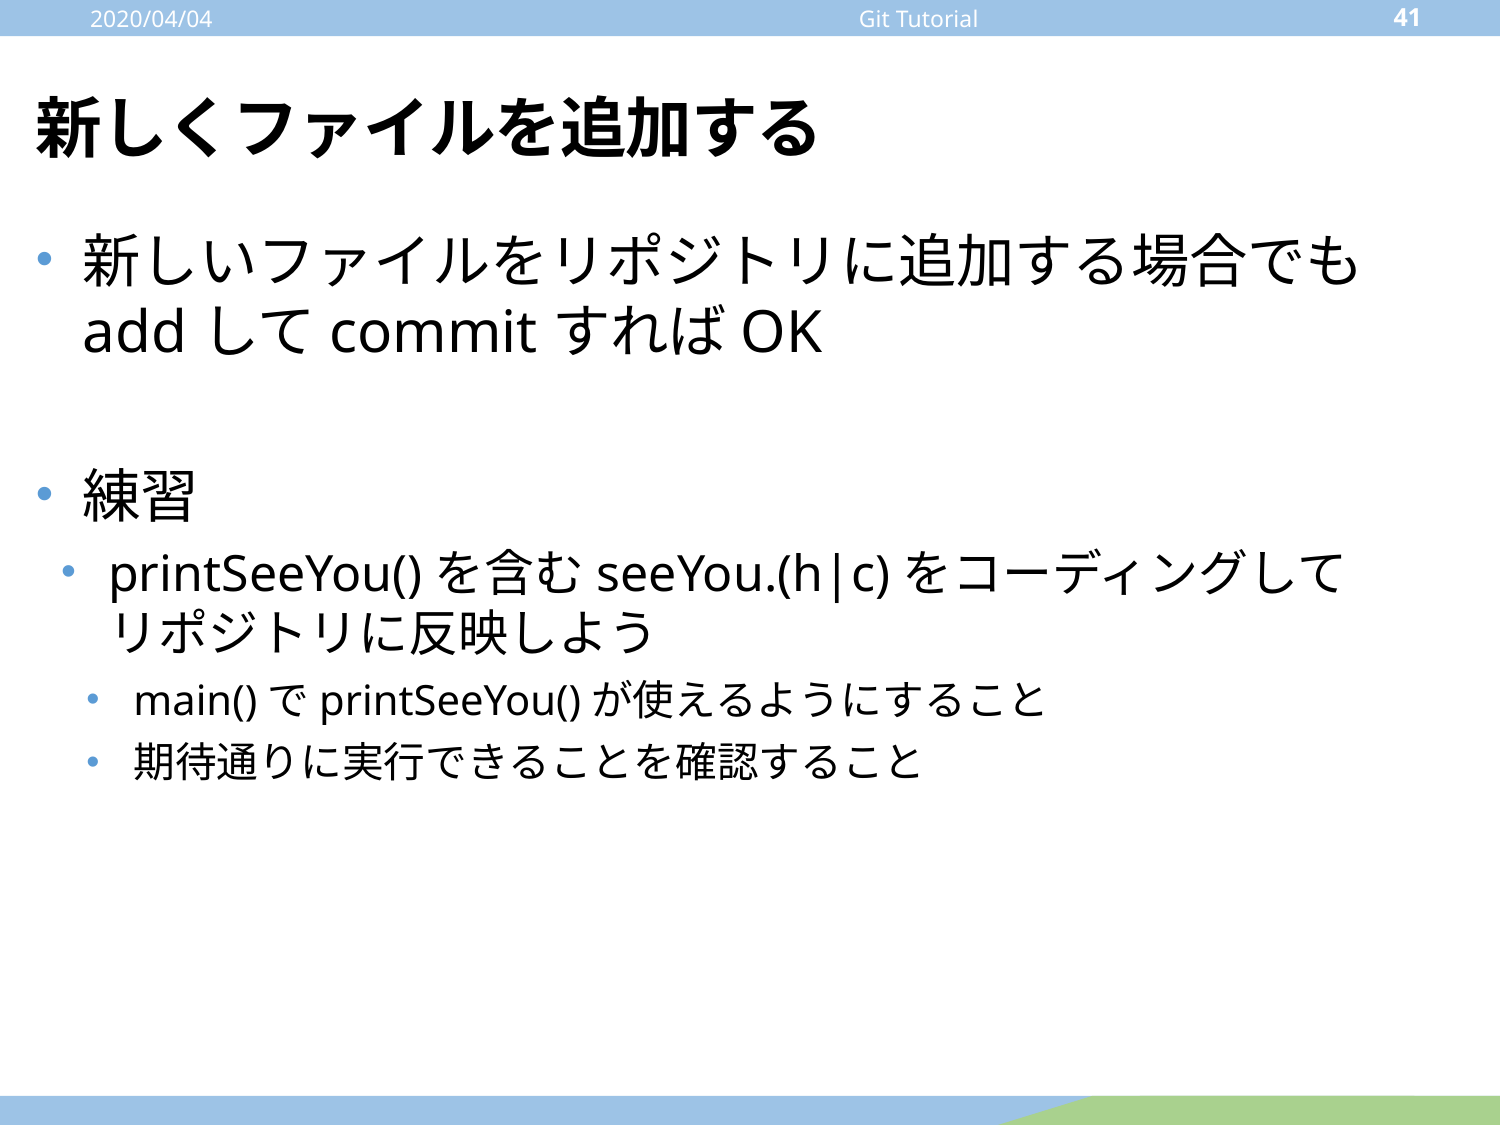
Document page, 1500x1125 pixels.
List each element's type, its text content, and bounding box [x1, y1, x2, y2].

footer Git Tutorial [517, 0, 1321, 37]
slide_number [75, 0, 471, 36]
slide_number 41 [1320, 0, 1496, 36]
list 新しいファイルをリポジトリに追加する場合でも addしてcommitすればOK 練習 printSeeYou()を含むseeYou.(h|c)をコーディングして リポジトリに反映しよう main()でprintSeeYou()が使えるようにすること 期待通りに実行できることを確認すること [20, 216, 1483, 1063]
title 新しくファイルを追加する [20, 68, 1483, 184]
